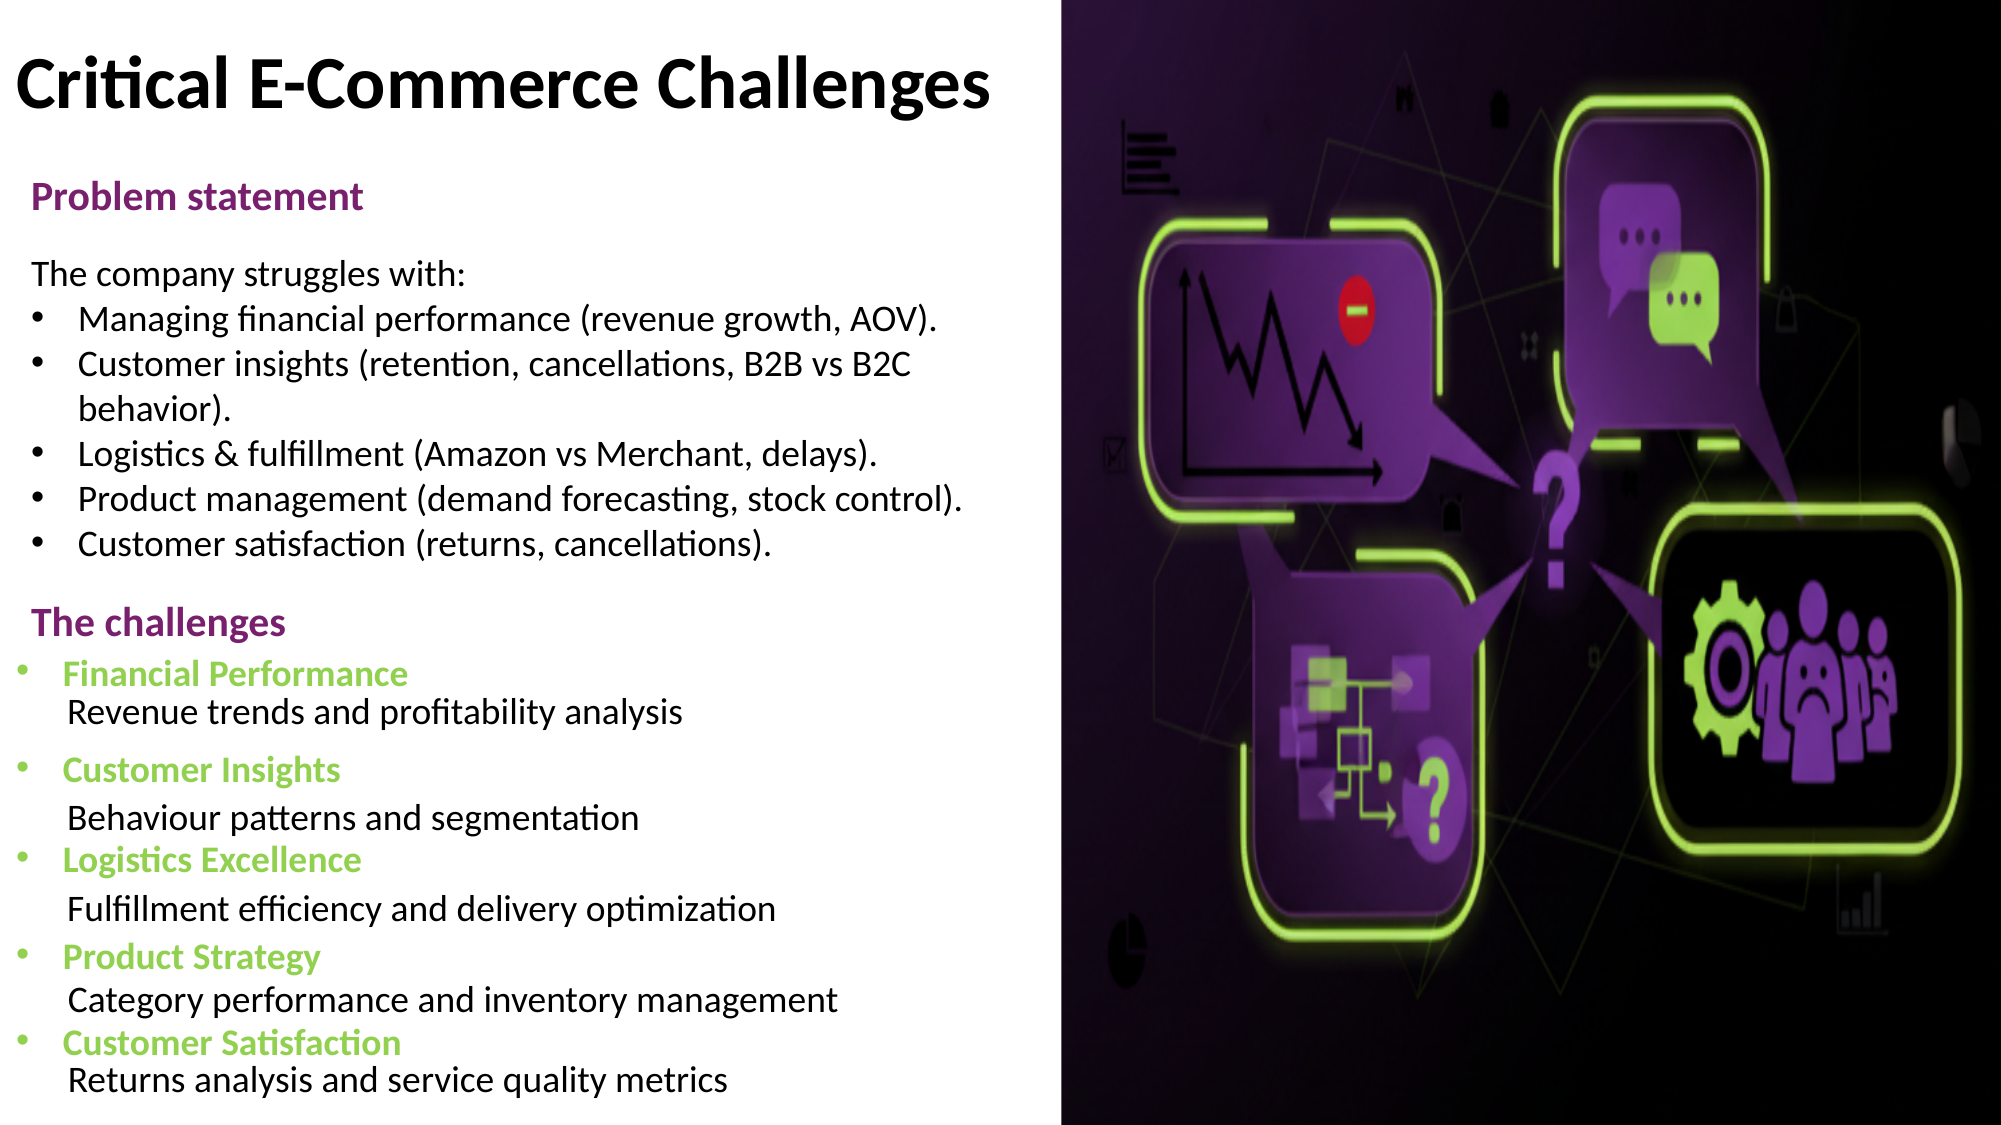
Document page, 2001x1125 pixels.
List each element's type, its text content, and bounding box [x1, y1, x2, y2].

text_box Revenue trends and profitability analysis [67, 698, 939, 756]
text_box Critical E-Commerce Challenges [16, 58, 1056, 124]
picture [1061, 0, 2001, 1125]
text_box Behaviour patterns and segmentation [67, 804, 683, 832]
text_box Logistics Excellence [16, 847, 396, 881]
text_box The company struggles with: Managing financial performance (revenue growth, AOV). Customer insights (retention, cancellations, B2B vs B2C behavior). Logistics & fulfillment (Amazon vs Merchant, delays). Product management (demand forecasting, stock control). Customer satisfaction (returns, cancellations). [16, 241, 1042, 572]
text_box Customer Insights [16, 758, 413, 791]
text_box The challenges [16, 587, 396, 653]
text_box Product Strategy [16, 944, 396, 982]
text_box Customer Satisfaction [16, 1030, 523, 1064]
text_box Category performance and inventory management [67, 987, 1000, 1015]
text_box Returns analysis and service quality metrics [67, 1066, 1000, 1094]
text_box Fulfillment efficiency and delivery optimization [67, 895, 899, 939]
text_box Financial Performance [16, 661, 413, 688]
text_box Problem statement [16, 161, 396, 227]
